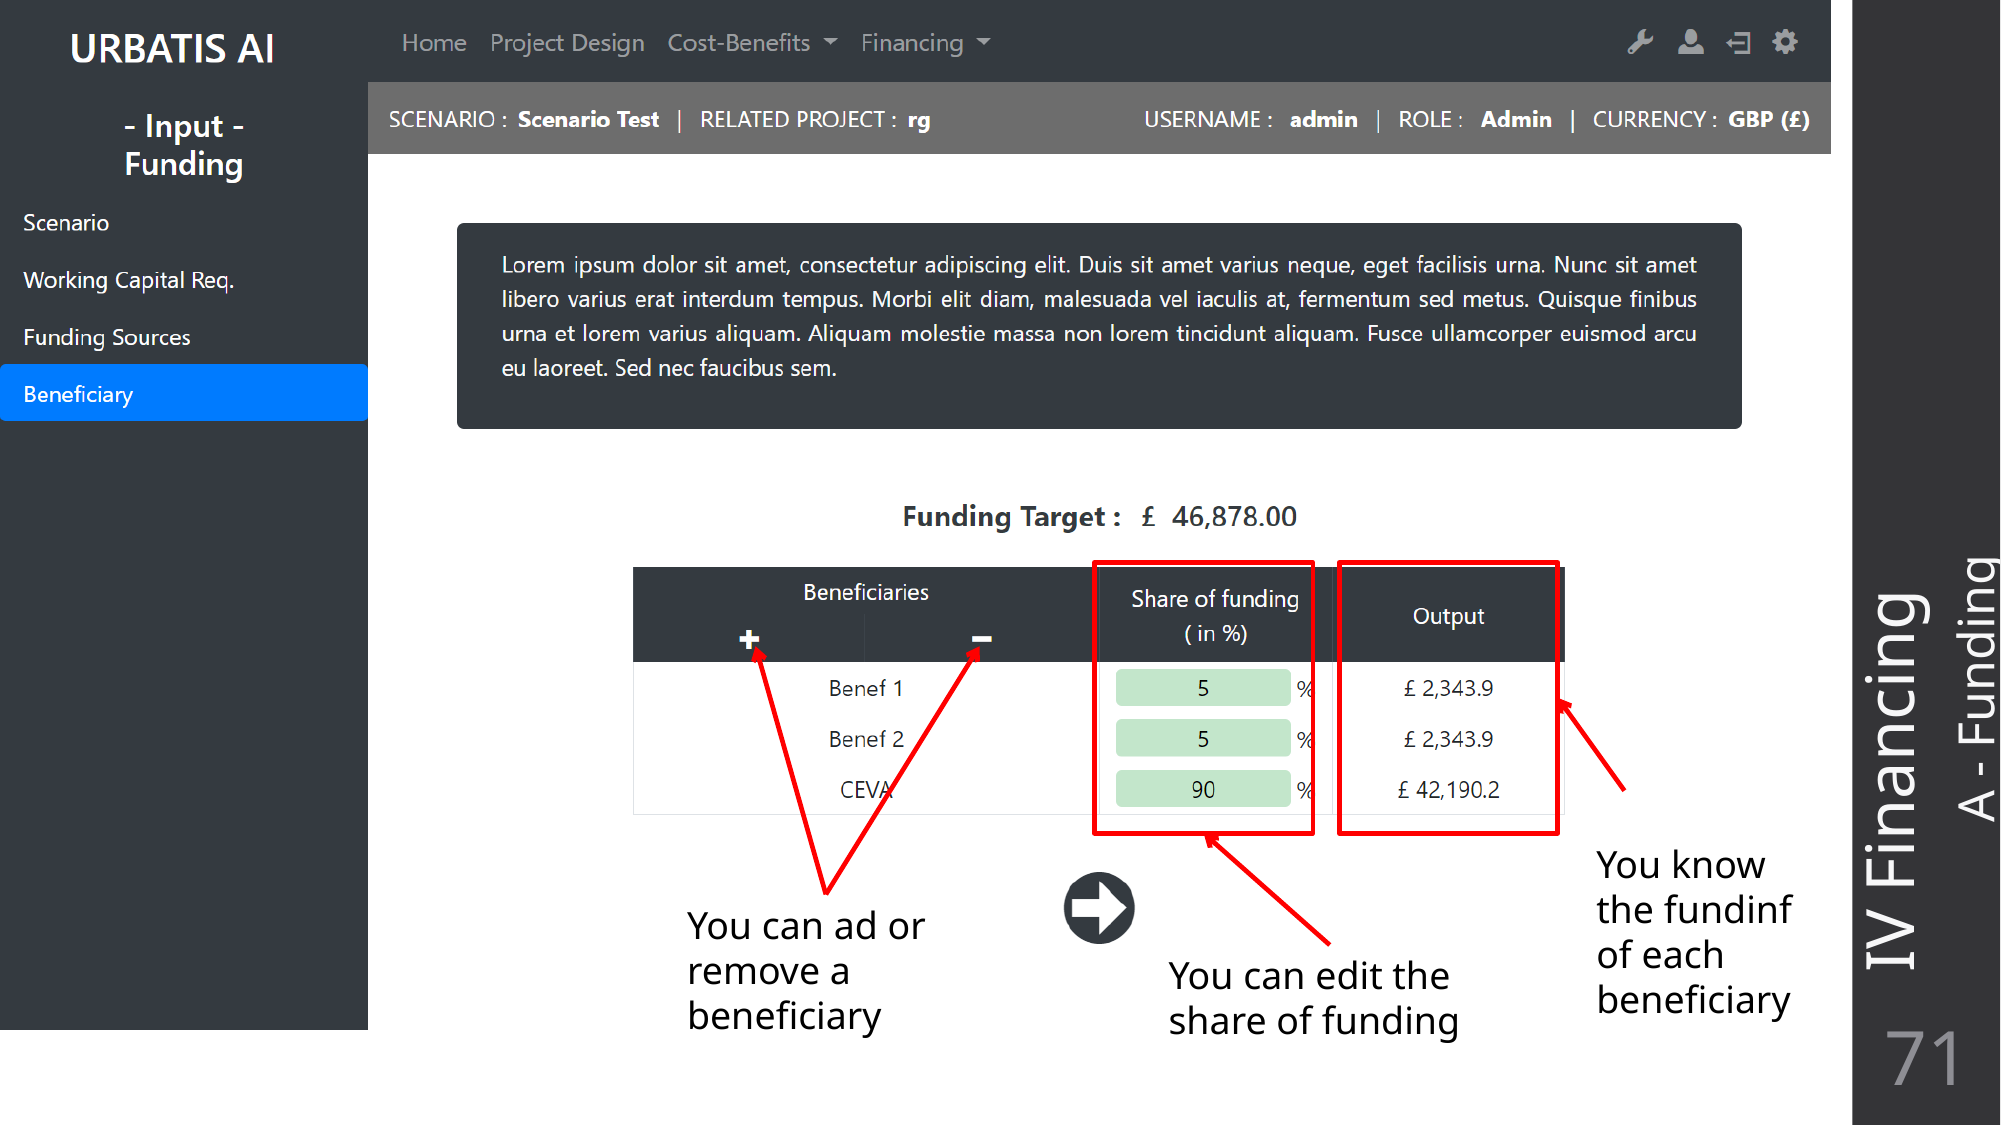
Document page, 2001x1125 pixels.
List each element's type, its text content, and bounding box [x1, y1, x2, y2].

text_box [825, 645, 980, 895]
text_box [1203, 833, 1331, 946]
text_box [755, 645, 820, 895]
text_box You can edit the share of funding [1153, 1042, 1506, 1050]
footer IV Financing A - Funding [1897, 400, 1958, 988]
slide_number 71 [1852, 1012, 2000, 1110]
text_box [1557, 697, 1625, 791]
picture [0, 0, 1831, 1030]
